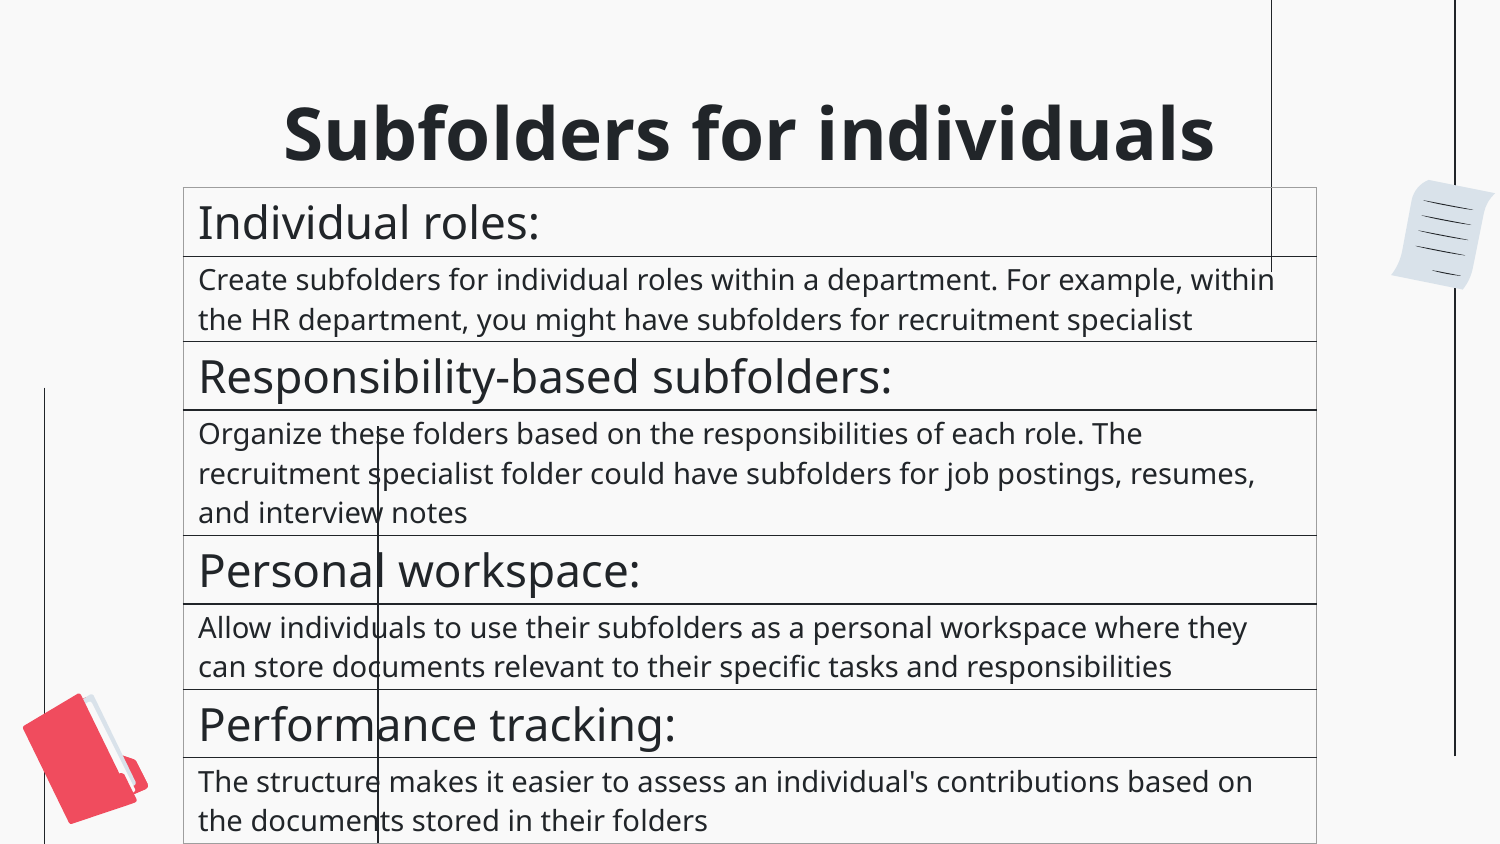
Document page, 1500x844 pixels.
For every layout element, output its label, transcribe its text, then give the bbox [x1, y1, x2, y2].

table_cell Organize these folders based on the responsibilities of each role. The recruitment specialist folder could have subfolders for job postings, resumes, and interview notes [184, 411, 1316, 535]
table_cell The structure makes it easier to assess an individual's contributions based on the documents stored in their folders [184, 758, 1316, 843]
table_cell Allow individuals to use their subfolders as a personal workspace where they can store documents relevant to their specific tasks and responsibilities [184, 605, 1316, 689]
table_cell Personal workspace: [184, 536, 1316, 603]
table_cell Create subfolders for individual roles within a department. For example, within the HR department, you might have subfolders for recruitment specialist [184, 257, 1316, 341]
table_cell Performance tracking: [184, 690, 1316, 757]
table_cell Responsibility-based subfolders: [184, 342, 1316, 409]
title Subfolders for individuals [118, 72, 1382, 167]
table_header Individual roles: [184, 188, 1316, 256]
